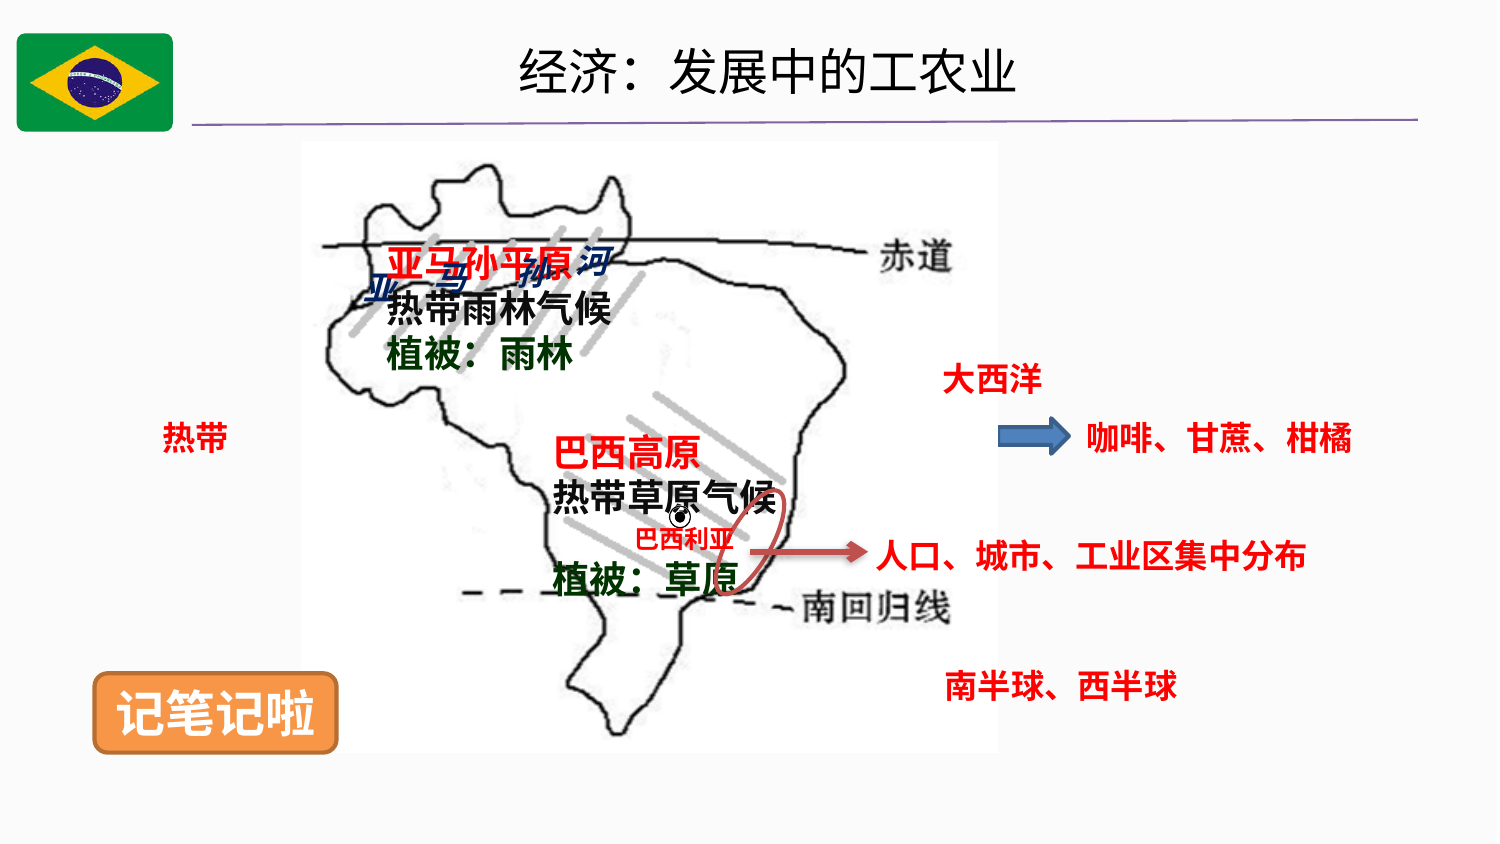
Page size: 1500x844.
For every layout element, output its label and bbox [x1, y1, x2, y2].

text_box [0, 0, 1497, 844]
text_box [191, 119, 1419, 125]
picture [300, 141, 999, 753]
